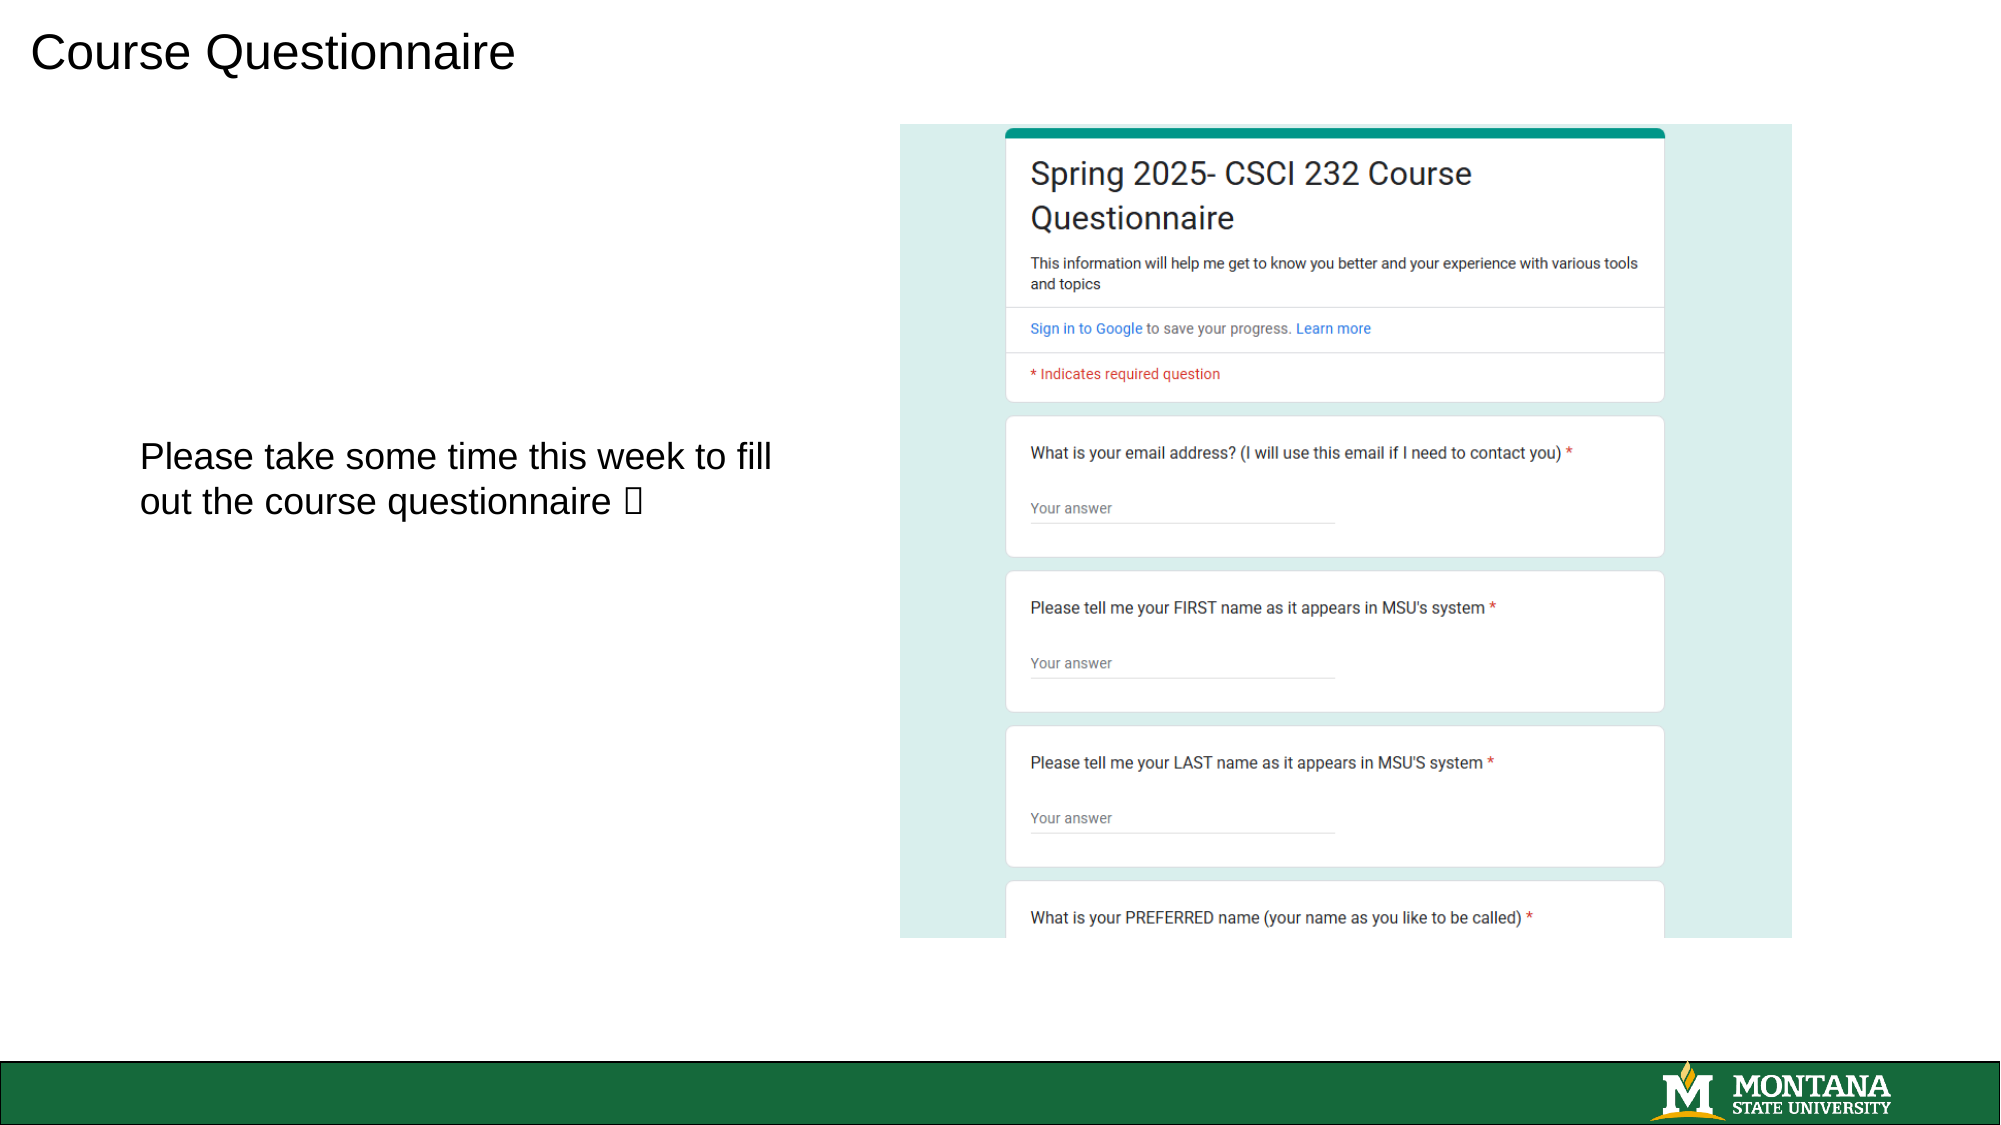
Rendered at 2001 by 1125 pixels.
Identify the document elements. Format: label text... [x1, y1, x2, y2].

text_box Please take some time this week to fill out the course questionnaire  [125, 424, 825, 530]
picture [899, 124, 1793, 938]
picture [1649, 1060, 1892, 1122]
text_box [0, 1060, 1647, 1125]
text_box Course Questionnaire [15, 12, 532, 88]
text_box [1892, 1060, 2000, 1125]
